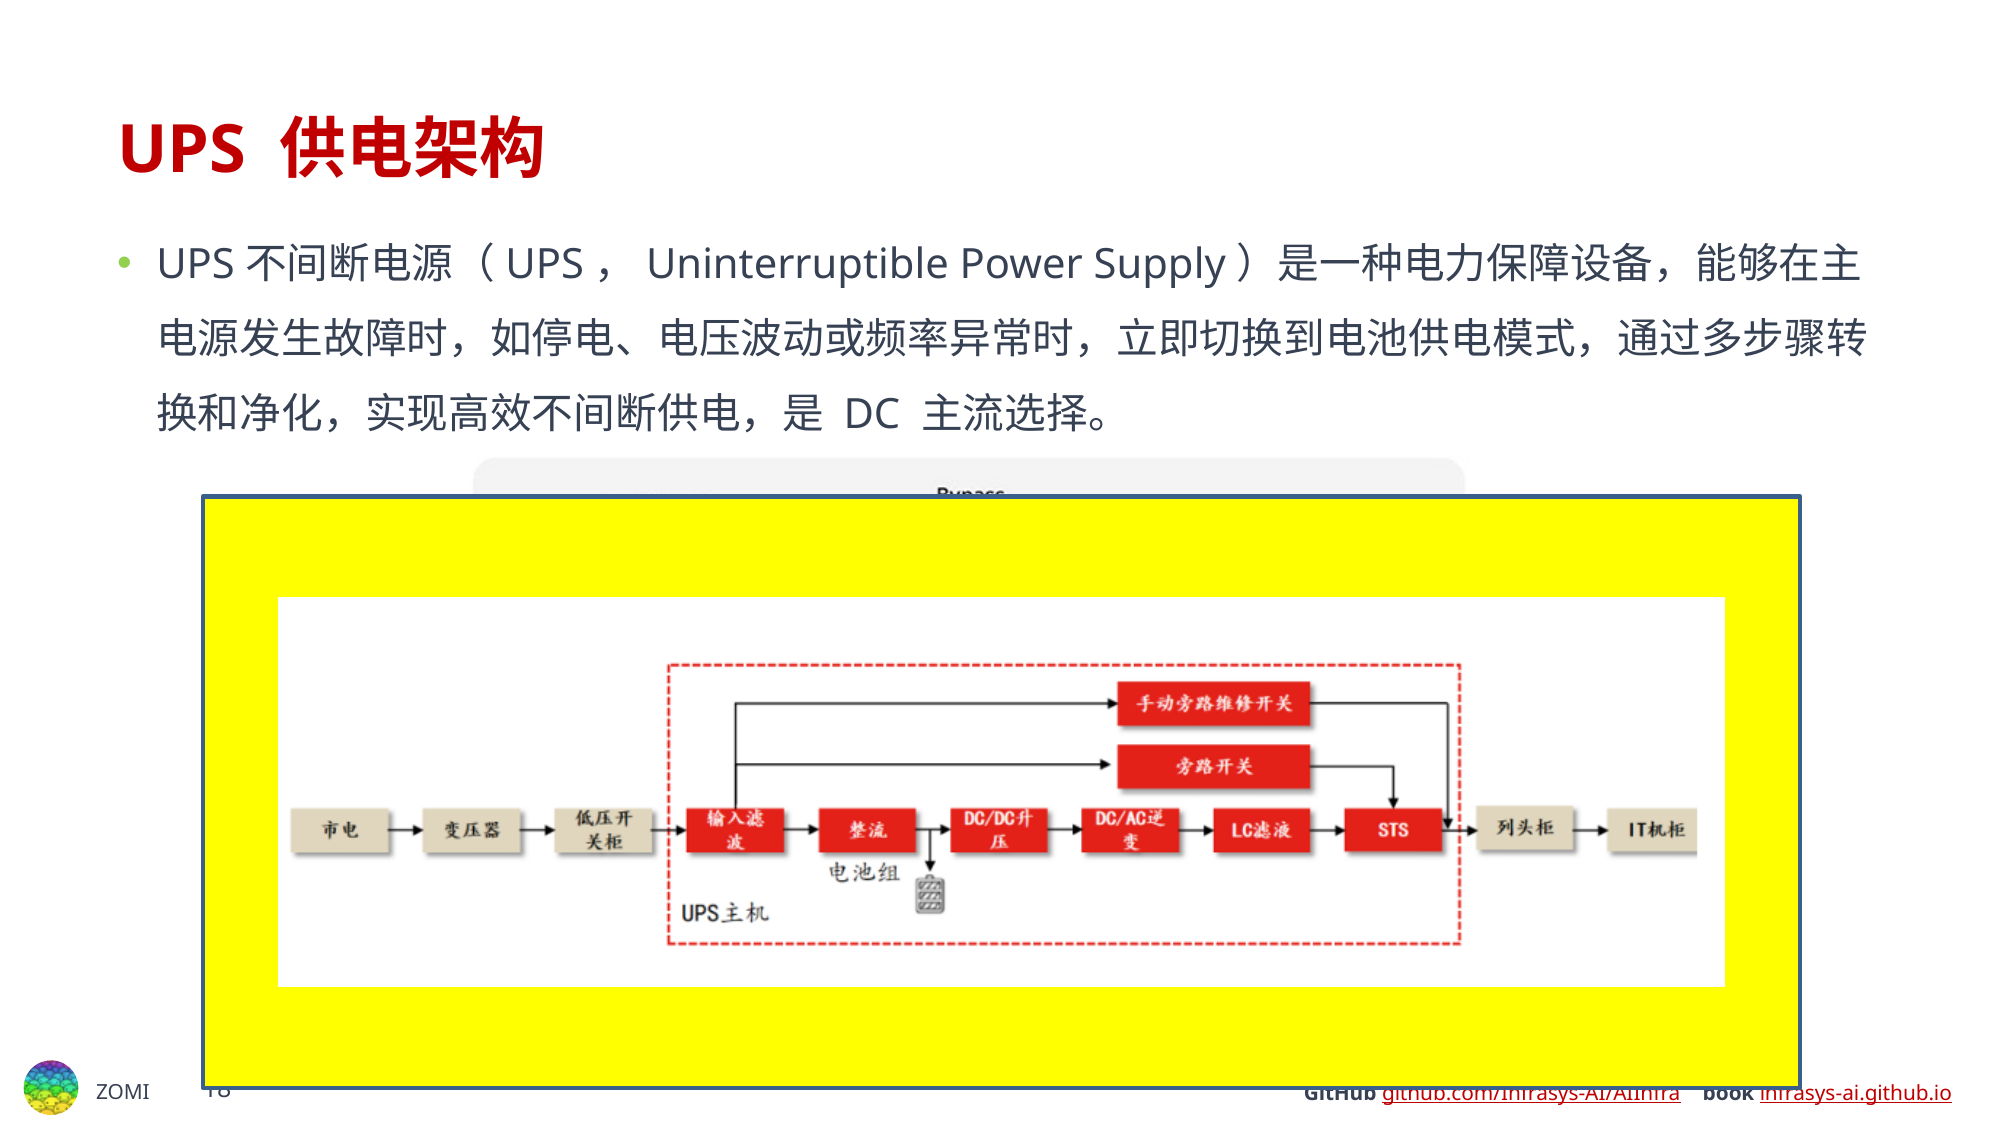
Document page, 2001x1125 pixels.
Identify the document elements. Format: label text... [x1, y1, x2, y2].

list UPS不间断电源（UPS，Uninterruptible Power Supply）是一种电力保障设备，能够在主电源发生故障时，如停电、电压波动或频率异常时，立即切换到电池供电模式，通过多步骤转换和净化，实现高效不间断供电，是 DC 主流选择。 [102, 204, 1901, 1043]
picture [278, 436, 1725, 1065]
title UPS 供电架构 [102, 85, 1901, 183]
text_box [201, 494, 1802, 1090]
picture [23, 1060, 79, 1115]
